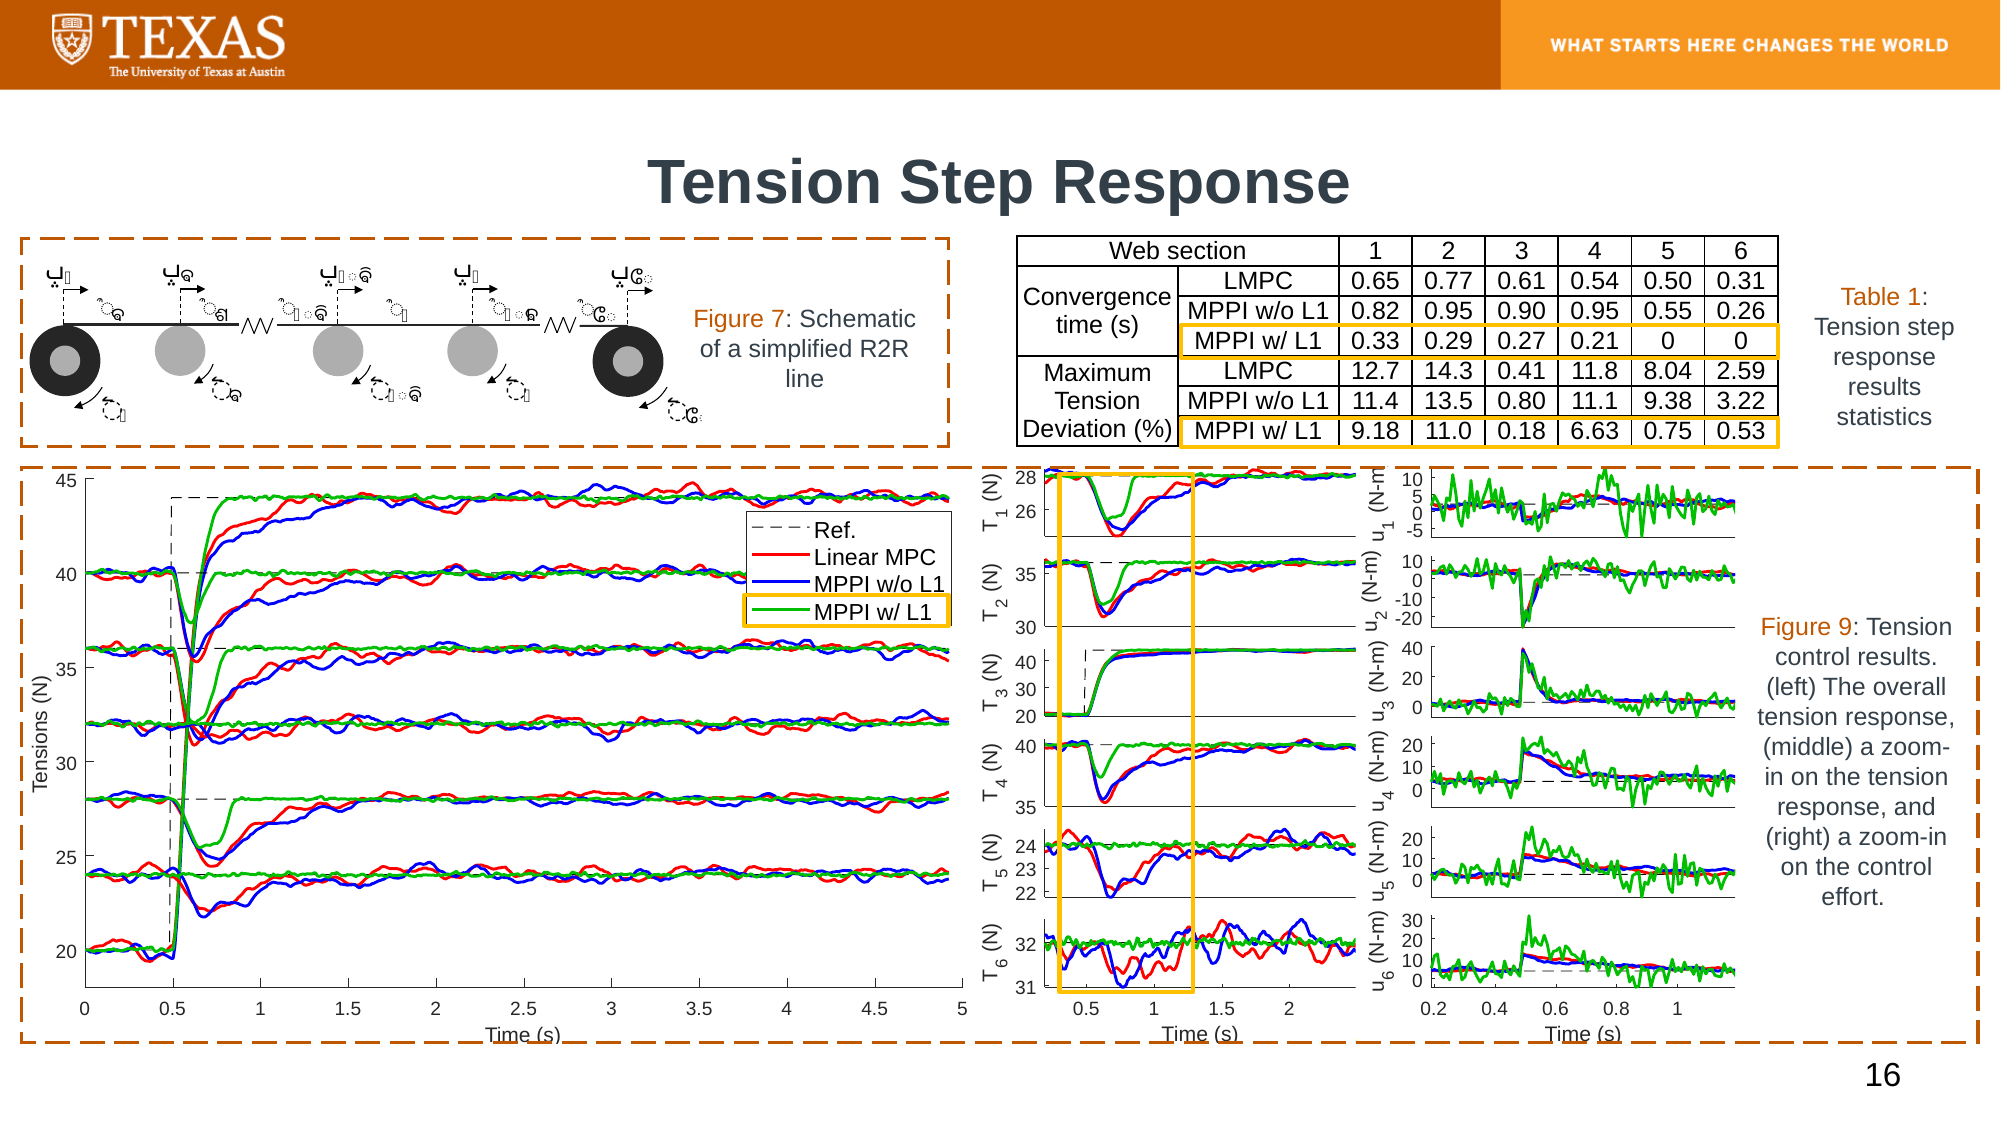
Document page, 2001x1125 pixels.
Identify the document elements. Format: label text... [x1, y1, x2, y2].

text_box [1738, 467, 1978, 1043]
table_cell 0.95 [1413, 297, 1484, 323]
slide_number 16 [1466, 1043, 1917, 1103]
table_cell Maximum Tension Deviation (%) [1018, 357, 1177, 445]
table_header 4 [1559, 237, 1631, 265]
table_cell 8.04 [1632, 360, 1704, 385]
table_cell 12.7 [1340, 360, 1411, 385]
text_box Tension Step Response [140, 133, 1860, 223]
table_cell 2.59 [1705, 360, 1777, 385]
table_cell MPPI w/o L1 [1179, 297, 1338, 323]
table_cell 0.80 [1486, 387, 1557, 415]
table_cell 0.90 [1486, 297, 1557, 323]
table_cell MPPI w/o L1 [1179, 387, 1338, 415]
table_cell 0.61 [1486, 267, 1557, 295]
table_header Web section [1018, 237, 1338, 265]
table_cell 11.4 [1340, 387, 1411, 415]
table_cell 0.77 [1413, 267, 1484, 295]
text_box Table 1: Tension step response results statistics [1795, 272, 1974, 438]
table_cell 0.41 [1486, 360, 1557, 385]
table_cell LMPC [1179, 360, 1338, 385]
text_box Figure 7: Schematic of a simplified R2R line [705, 295, 939, 401]
text_box [1179, 323, 1780, 360]
table_cell 0.54 [1559, 267, 1631, 295]
table_cell 14.3 [1413, 360, 1484, 385]
table_cell LMPC [1179, 267, 1338, 295]
text_box [1179, 416, 1780, 449]
table_cell 0.26 [1705, 297, 1777, 323]
table_header 5 [1632, 237, 1704, 265]
table_cell 11.1 [1559, 387, 1631, 415]
table_cell 13.5 [1413, 387, 1484, 415]
table_cell 0.55 [1632, 297, 1704, 323]
table_cell 0.82 [1340, 297, 1411, 323]
table_cell 11.8 [1559, 360, 1631, 385]
table_cell 3.22 [1705, 387, 1777, 415]
picture [0, 0, 2001, 1125]
table_cell 0.50 [1632, 267, 1704, 295]
table_cell 0.95 [1559, 297, 1631, 323]
table_header 3 [1486, 237, 1557, 265]
table_header 6 [1705, 237, 1777, 265]
table_cell 0.65 [1340, 267, 1411, 295]
table_header 2 [1413, 237, 1484, 265]
text_box [21, 238, 949, 447]
table_header 1 [1340, 237, 1411, 265]
table_cell 9.38 [1632, 387, 1704, 415]
table_cell Convergence time (s) [1018, 267, 1177, 355]
table_cell 0.31 [1705, 267, 1777, 295]
